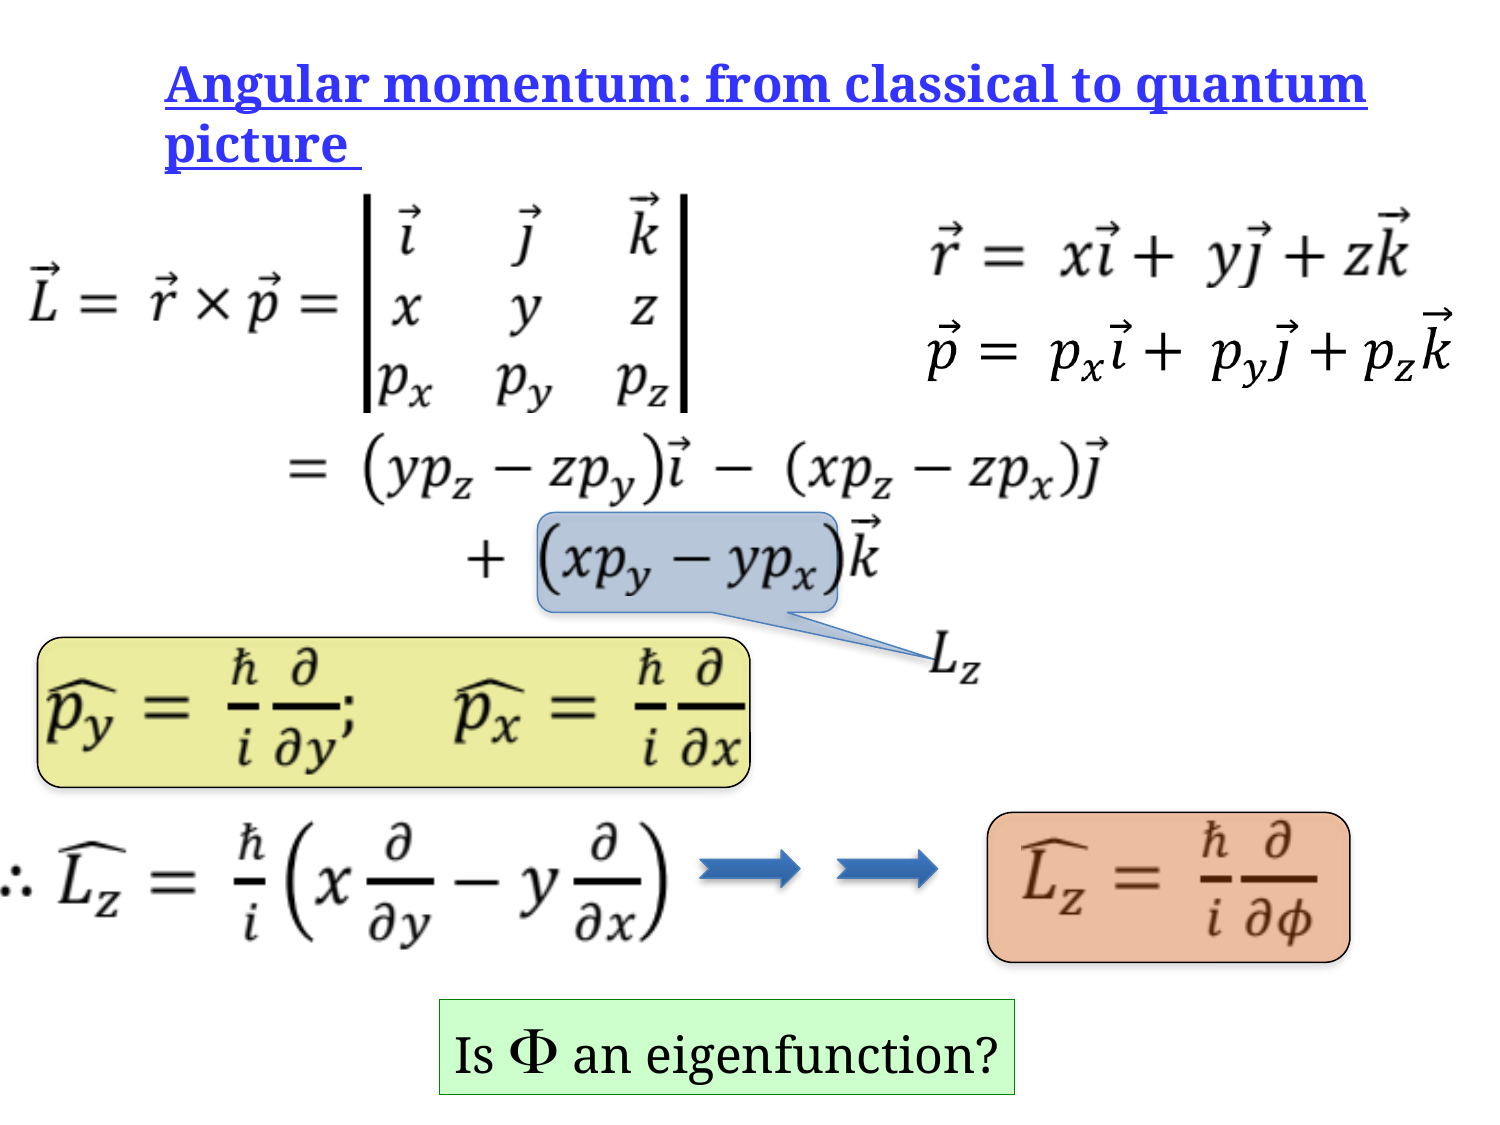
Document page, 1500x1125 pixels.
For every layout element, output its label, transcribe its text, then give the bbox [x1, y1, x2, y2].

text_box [162, 424, 1227, 596]
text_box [1020, 812, 1500, 951]
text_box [898, 299, 1500, 388]
text_box [45, 782, 741, 789]
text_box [45, 637, 1338, 776]
text_box [36, 649, 40, 776]
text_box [423, 613, 1488, 718]
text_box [0, 812, 1018, 951]
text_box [898, 199, 1500, 288]
text_box [538, 604, 837, 611]
text_box [996, 958, 1341, 964]
text_box Angular momentum: from classical to quantum picture [150, 45, 1450, 181]
text_box Is F an eigenfunction? [439, 999, 1015, 1095]
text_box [0, 187, 895, 413]
